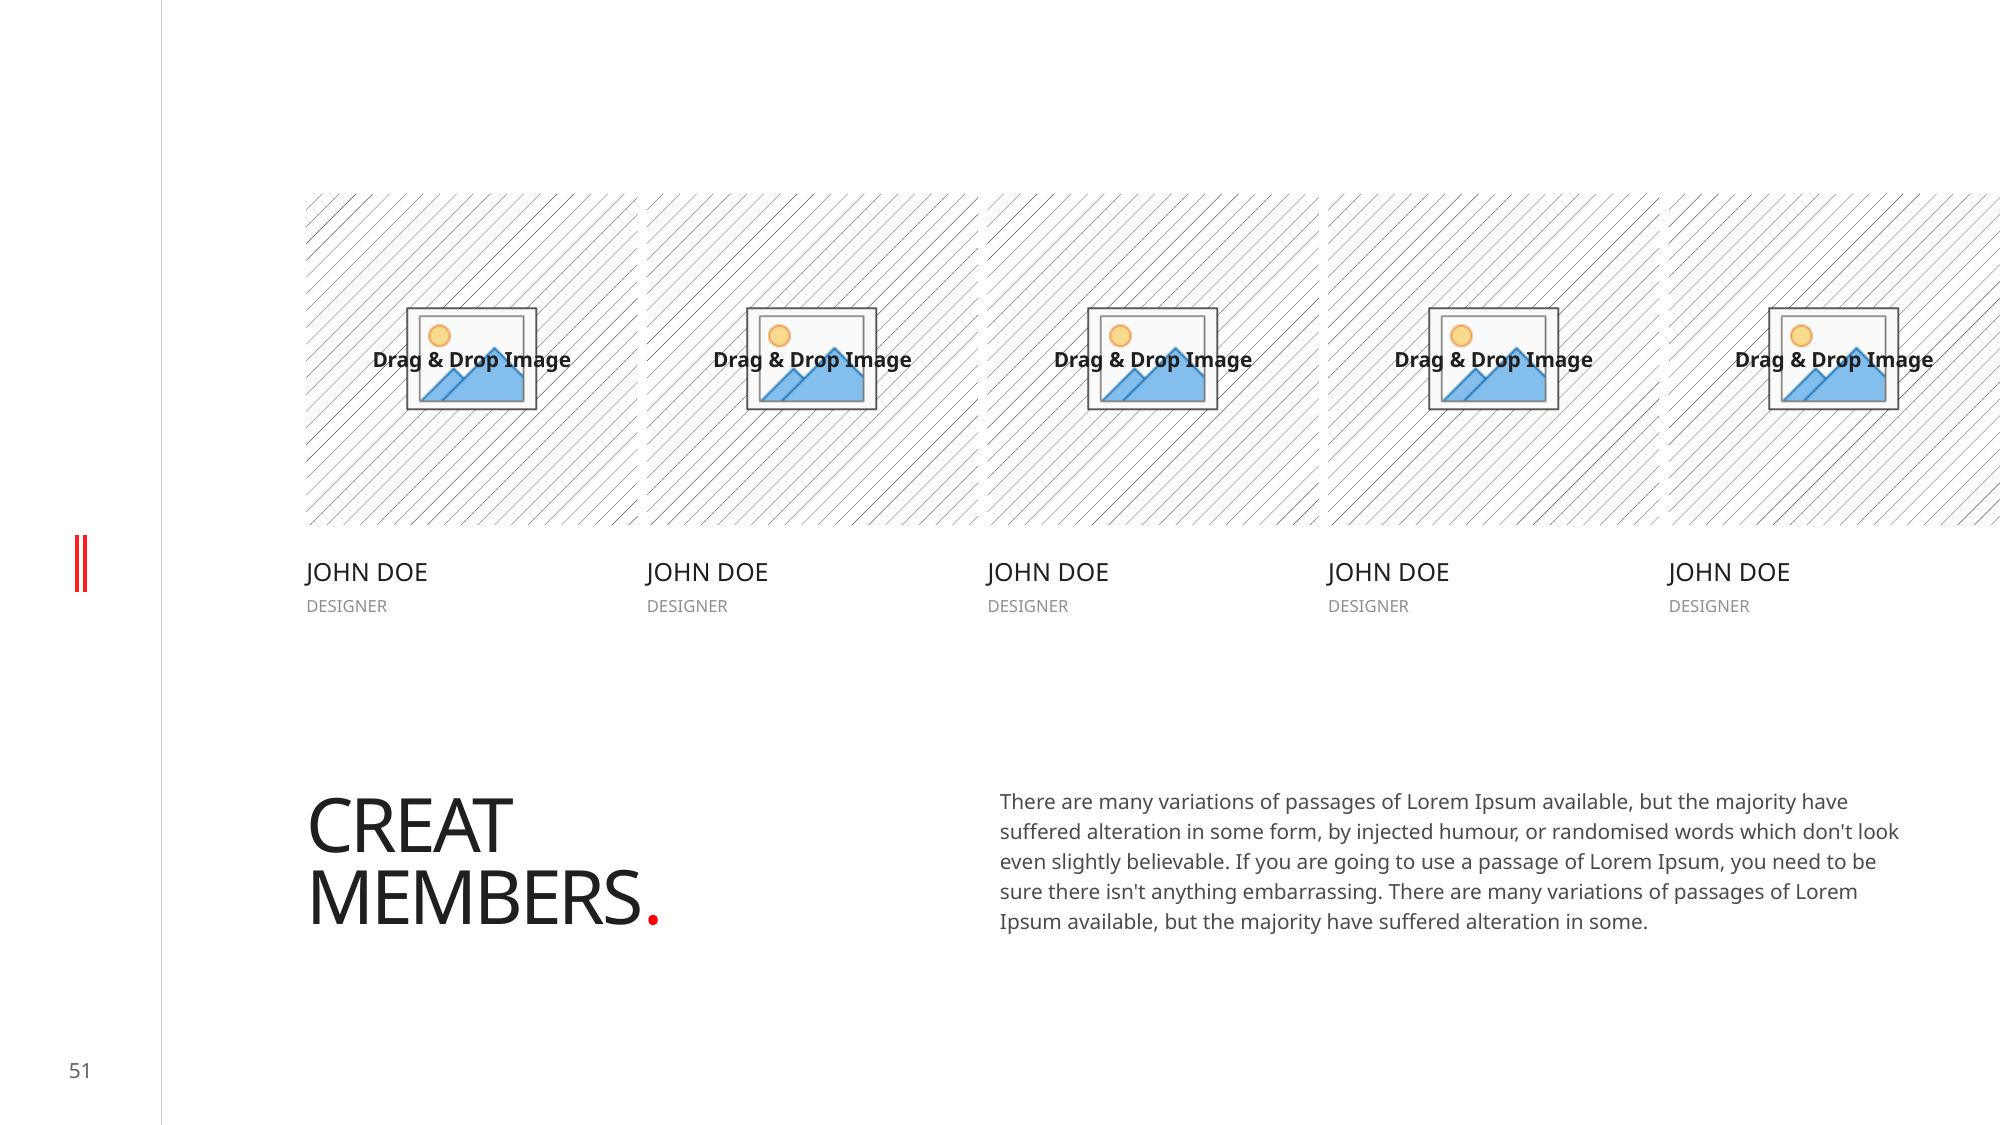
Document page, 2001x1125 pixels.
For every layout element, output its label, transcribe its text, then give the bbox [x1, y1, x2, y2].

picture [1668, 193, 2000, 525]
picture [306, 193, 638, 525]
text_box DESIGNER [1668, 593, 2000, 623]
picture [1328, 193, 1660, 525]
text_box DESIGNER [306, 593, 638, 623]
text_box JOHN DOE [1668, 557, 2000, 593]
text_box DESIGNER [646, 593, 979, 623]
text_box DESIGNER [1328, 593, 1660, 623]
picture [646, 193, 979, 525]
picture [987, 193, 1319, 525]
text_box JOHN DOE [306, 557, 638, 593]
text_box DESIGNER [987, 593, 1319, 623]
slide_number 51 [38, 1052, 123, 1091]
text_box JOHN DOE [646, 557, 979, 593]
text_box JOHN DOE [987, 557, 1319, 593]
text_box JOHN DOE [1328, 557, 1660, 593]
text_box There are many variations of passages of Lorem Ipsum available, but the majority have suffered alteration in some form, by injected humour, or randomised words which don't look even slightly believable. If you are going to use a passage of Lorem Ipsum, you need to be sure there isn't anything embarrassing. There are many variations of passages of Lorem Ipsum available, but the majority have suffered alteration in some. [999, 776, 1907, 942]
title CREAT MEMBERS. [306, 763, 1000, 1030]
